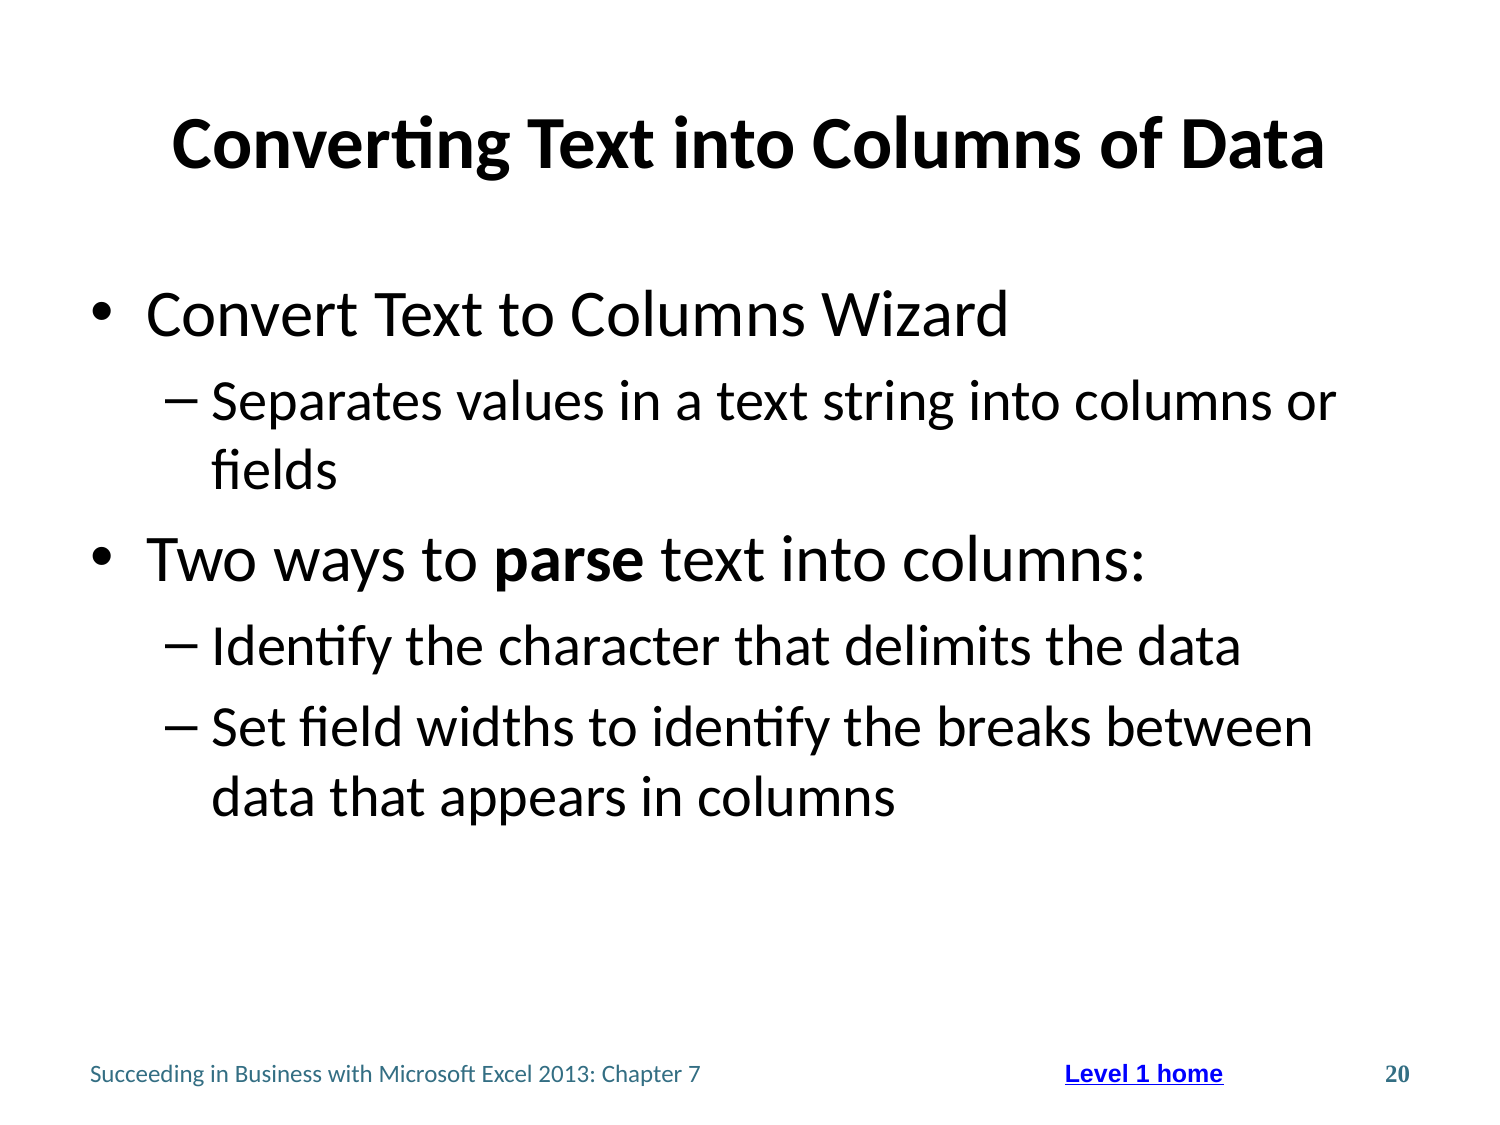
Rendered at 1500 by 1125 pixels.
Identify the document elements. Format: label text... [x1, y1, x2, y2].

slide_number 20 [1074, 1042, 1425, 1103]
list Convert Text to Columns Wizard Separates values in a text string into columns or fields Two ways to parse text into columns: Identify the character that delimits the data Set field widths to identify the breaks between data that appears in columns [75, 262, 1425, 1005]
footer Succeeding in Business with Microsoft Excel 2013: Chapter 7 [75, 1042, 963, 1103]
title Converting Text into Columns of Data [75, 45, 1425, 233]
text_box Level 1 home [1049, 1050, 1288, 1095]
